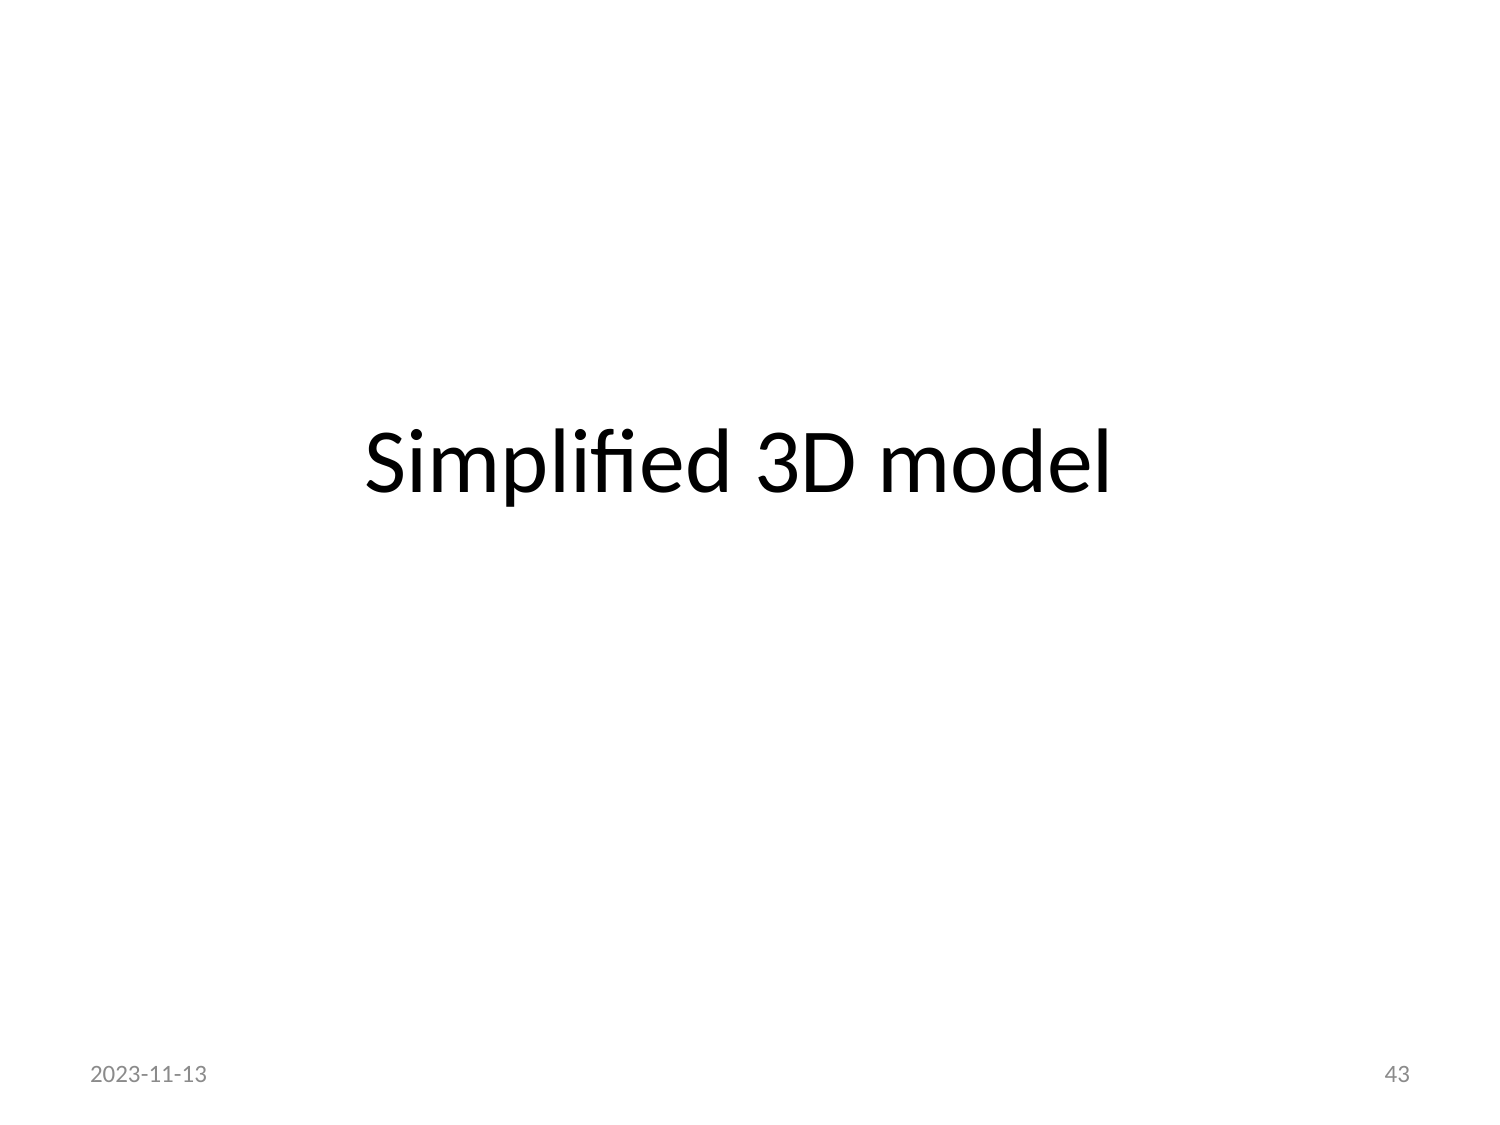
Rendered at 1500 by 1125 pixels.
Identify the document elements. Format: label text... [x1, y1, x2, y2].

title Simplified 3D model [64, 361, 1416, 550]
slide_number 43 [1074, 1042, 1425, 1103]
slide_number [75, 1042, 425, 1103]
